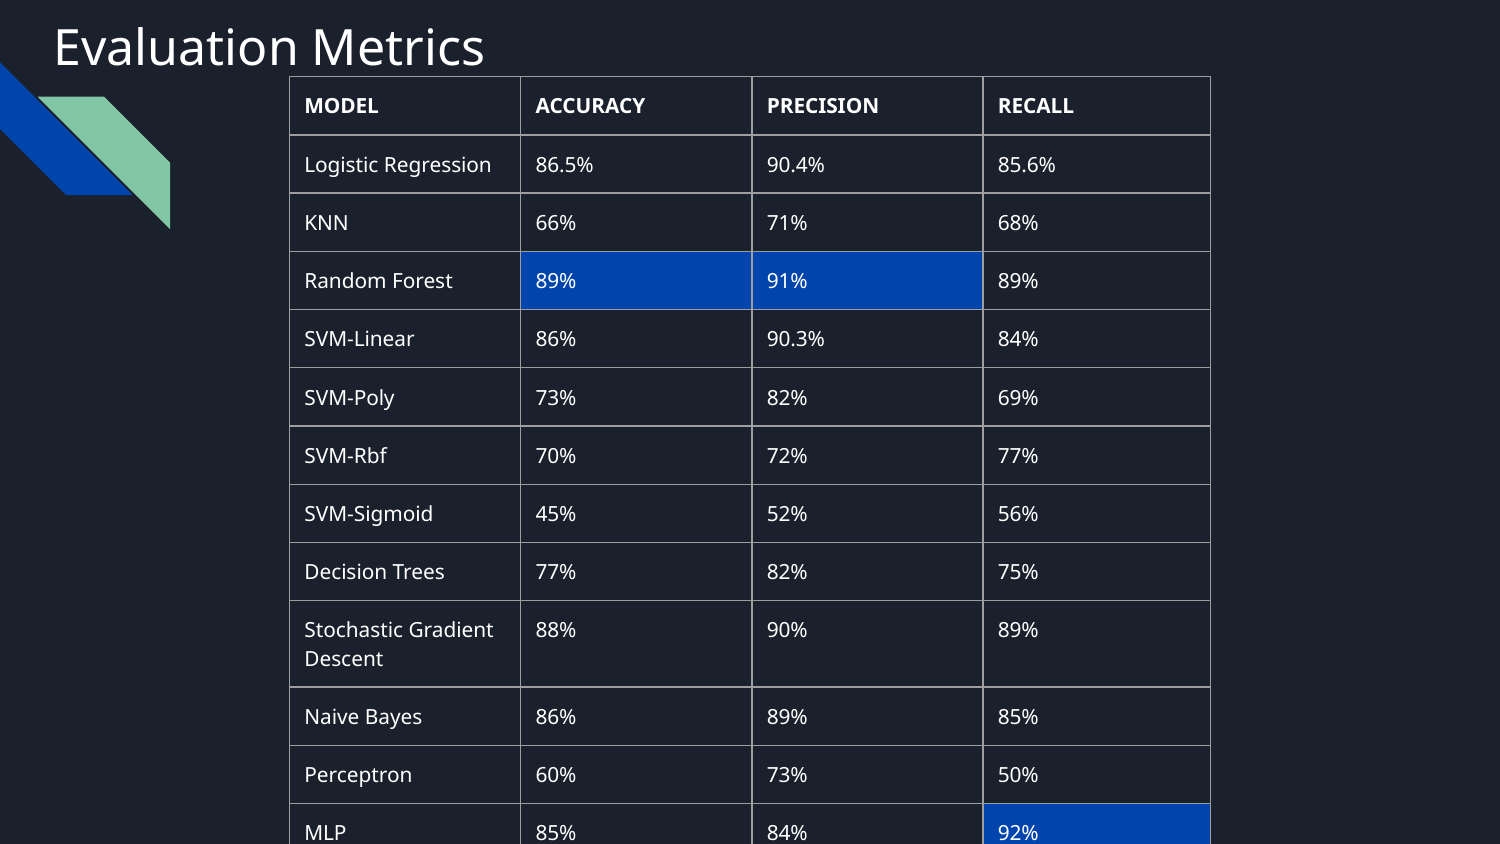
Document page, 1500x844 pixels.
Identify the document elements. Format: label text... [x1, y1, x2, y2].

table_cell 89% [984, 252, 1210, 309]
table_cell 60% [521, 746, 751, 803]
table_cell 84% [753, 804, 982, 844]
table_cell Logistic Regression [290, 136, 520, 192]
table_cell 92% [984, 804, 1210, 844]
table_cell 90.4% [753, 136, 982, 192]
table_cell 90% [753, 601, 982, 686]
table_cell Perceptron [290, 746, 520, 803]
table_cell 82% [753, 368, 982, 425]
table_cell 72% [753, 427, 982, 484]
table_cell 70% [521, 427, 751, 484]
table_header RECALL [984, 77, 1210, 134]
table_cell 66% [521, 194, 751, 251]
table_cell 86% [521, 688, 751, 745]
title Evaluation Metrics [38, 0, 1194, 98]
table_cell 85% [984, 688, 1210, 745]
table_cell 90.3% [753, 310, 982, 367]
table_cell SVM-Rbf [290, 427, 520, 484]
table_cell 77% [984, 427, 1210, 484]
table_cell Naive Bayes [290, 688, 520, 745]
table_cell SVM-Linear [290, 310, 520, 367]
table_cell 68% [984, 194, 1210, 251]
table_header PRECISION [753, 77, 982, 134]
table_cell 91% [753, 252, 982, 309]
table_cell 88% [521, 601, 751, 686]
table_cell Decision Trees [290, 543, 520, 600]
table_cell 89% [984, 601, 1210, 686]
table_cell 50% [984, 746, 1210, 803]
table_cell SVM-Sigmoid [290, 485, 520, 542]
table_header MODEL [290, 77, 520, 134]
table_cell 89% [521, 252, 751, 309]
table_cell 45% [521, 485, 751, 542]
table_cell Random Forest [290, 252, 520, 309]
table_cell Stochastic Gradient Descent [290, 601, 520, 686]
table_cell KNN [290, 194, 520, 251]
table_cell 73% [753, 746, 982, 803]
table_cell MLP [290, 804, 520, 844]
table_cell 71% [753, 194, 982, 251]
table_cell 85.6% [984, 136, 1210, 192]
table_cell 77% [521, 543, 751, 600]
table_cell 84% [984, 310, 1210, 367]
table_cell 82% [753, 543, 982, 600]
table_cell 69% [984, 368, 1210, 425]
table_cell 89% [753, 688, 982, 745]
table_header ACCURACY [521, 77, 751, 134]
table_cell 52% [753, 485, 982, 542]
table_cell 86.5% [521, 136, 751, 192]
table_cell 56% [984, 485, 1210, 542]
table_cell 86% [521, 310, 751, 367]
table_cell SVM-Poly [290, 368, 520, 425]
table_cell 73% [521, 368, 751, 425]
table_cell 85% [521, 804, 751, 844]
table_cell 75% [984, 543, 1210, 600]
